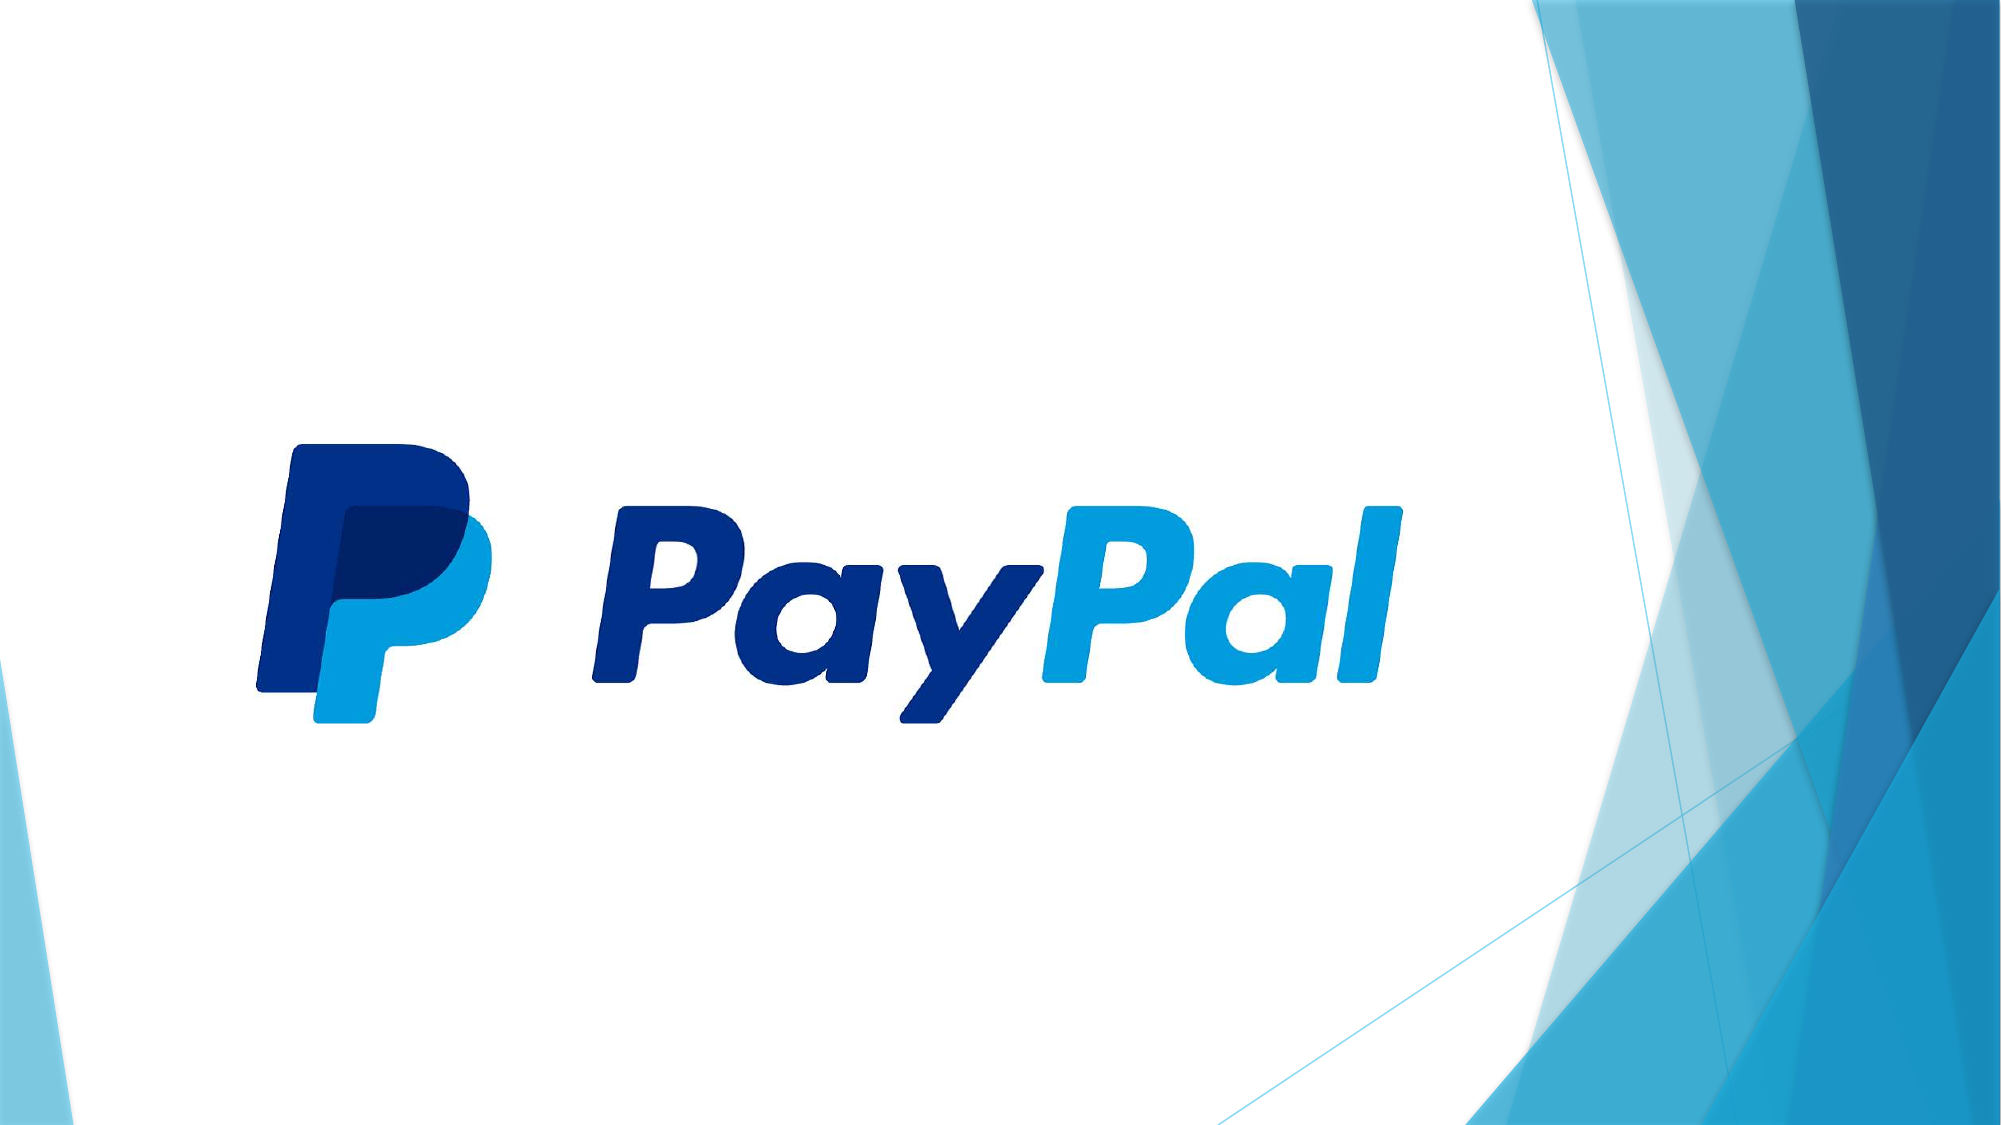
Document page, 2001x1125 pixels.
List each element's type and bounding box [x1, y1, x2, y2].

picture [253, 364, 1405, 846]
